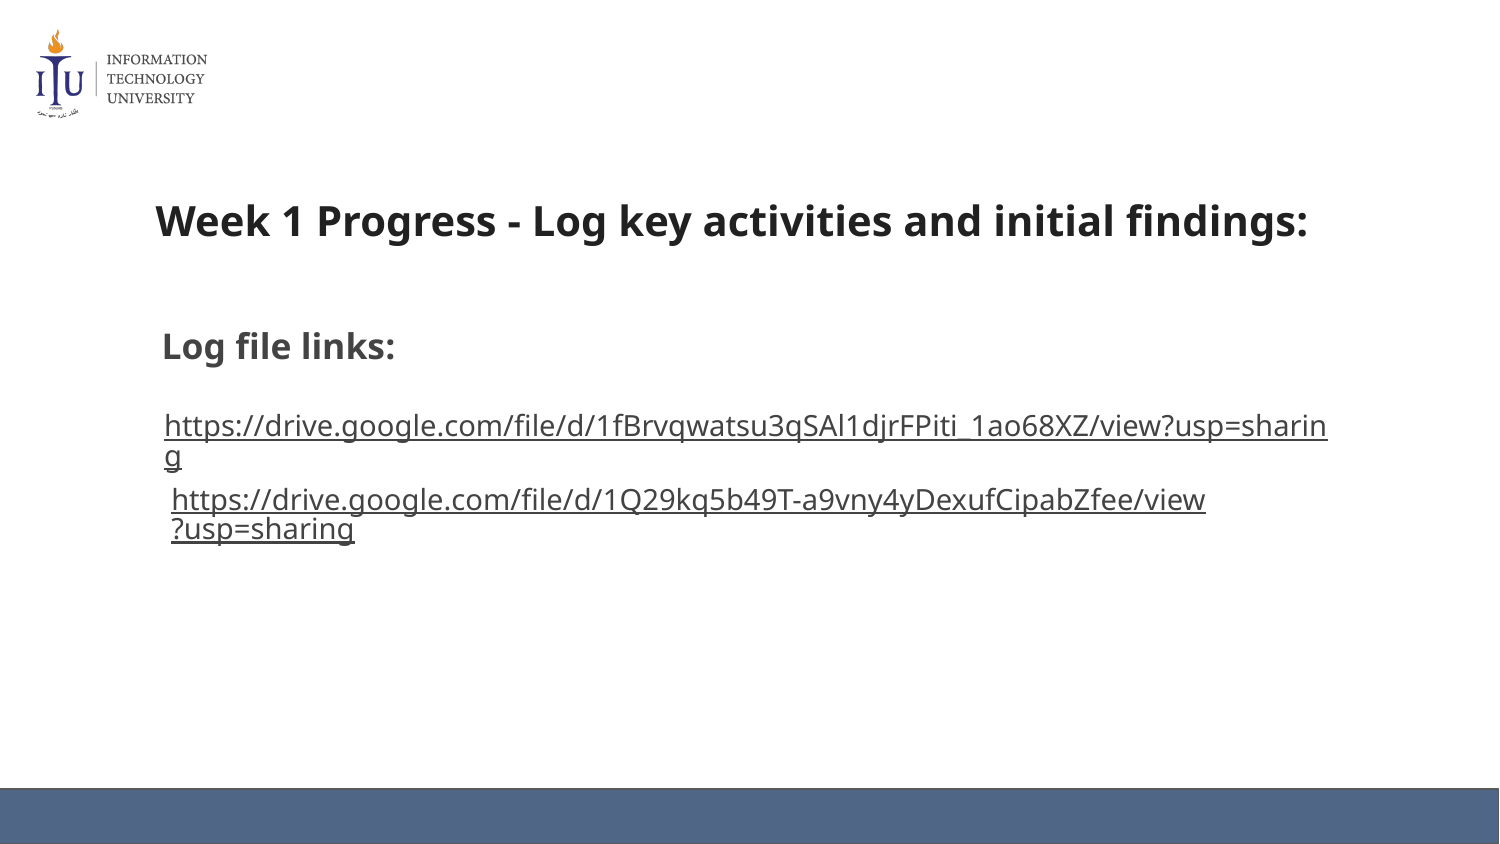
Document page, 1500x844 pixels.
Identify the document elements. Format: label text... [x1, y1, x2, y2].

text_box [0, 789, 1499, 844]
text_box Log file links: [146, 309, 915, 399]
picture [25, 22, 213, 123]
text_box https://drive.google.com/file/d/1Q29kq5b49T-a9vny4yDexufCipabZfee/view?usp=sharing [156, 465, 1230, 556]
text_box https://drive.google.com/file/d/1fBrvqwatsu3qSAl1djrFPiti_1ao68XZ/view?usp=sharing [149, 392, 1353, 483]
text_box Week 1 Progress - Log key activities and initial findings: [140, 179, 1375, 260]
